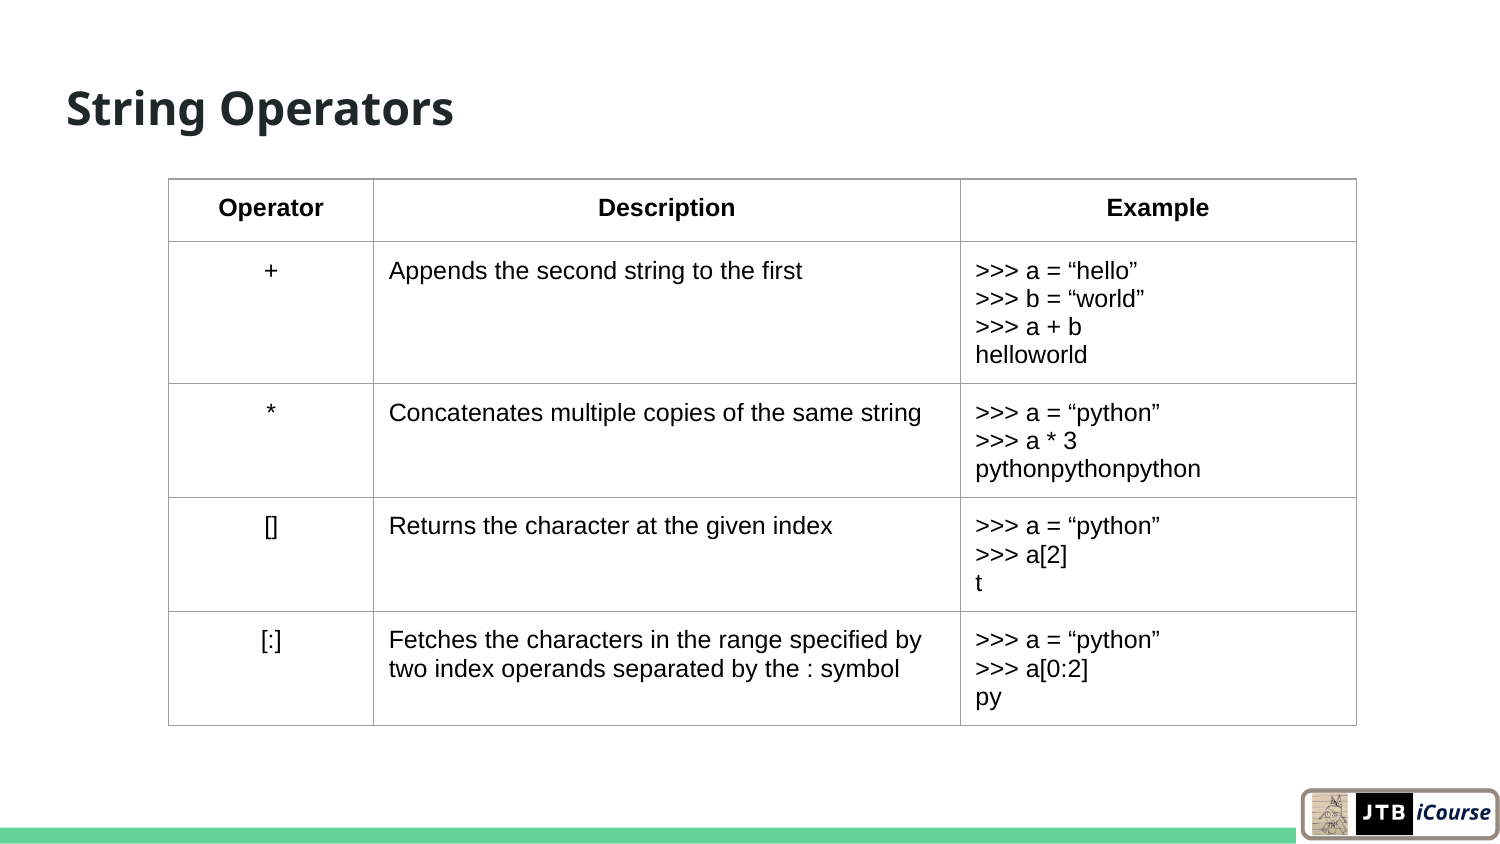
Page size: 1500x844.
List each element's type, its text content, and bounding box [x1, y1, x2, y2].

table_cell + [169, 242, 373, 383]
table_header Description [374, 180, 960, 241]
table_cell >>> a = “python” >>> a * 3 pythonpythonpython [961, 384, 1356, 497]
picture [1296, 782, 1500, 844]
table_cell [:] [169, 612, 373, 725]
table_header Example [961, 180, 1356, 241]
table_cell >>> a = “python” >>> a[2] t [961, 498, 1356, 611]
table_header Operator [169, 180, 373, 241]
table_cell [] [169, 498, 373, 611]
title String Operators [51, 60, 1449, 155]
table_cell Fetches the characters in the range specified by two index operands separated by the : symbol [374, 612, 960, 725]
table_cell * [169, 384, 373, 497]
table_cell >>> a = “hello” >>> b = “world” >>> a + b helloworld [961, 242, 1356, 383]
table_cell Returns the character at the given index [374, 498, 960, 611]
table_cell >>> a = “python” >>> a[0:2] py [961, 612, 1356, 725]
table_cell Appends the second string to the first [374, 242, 960, 383]
table_cell Concatenates multiple copies of the same string [374, 384, 960, 497]
